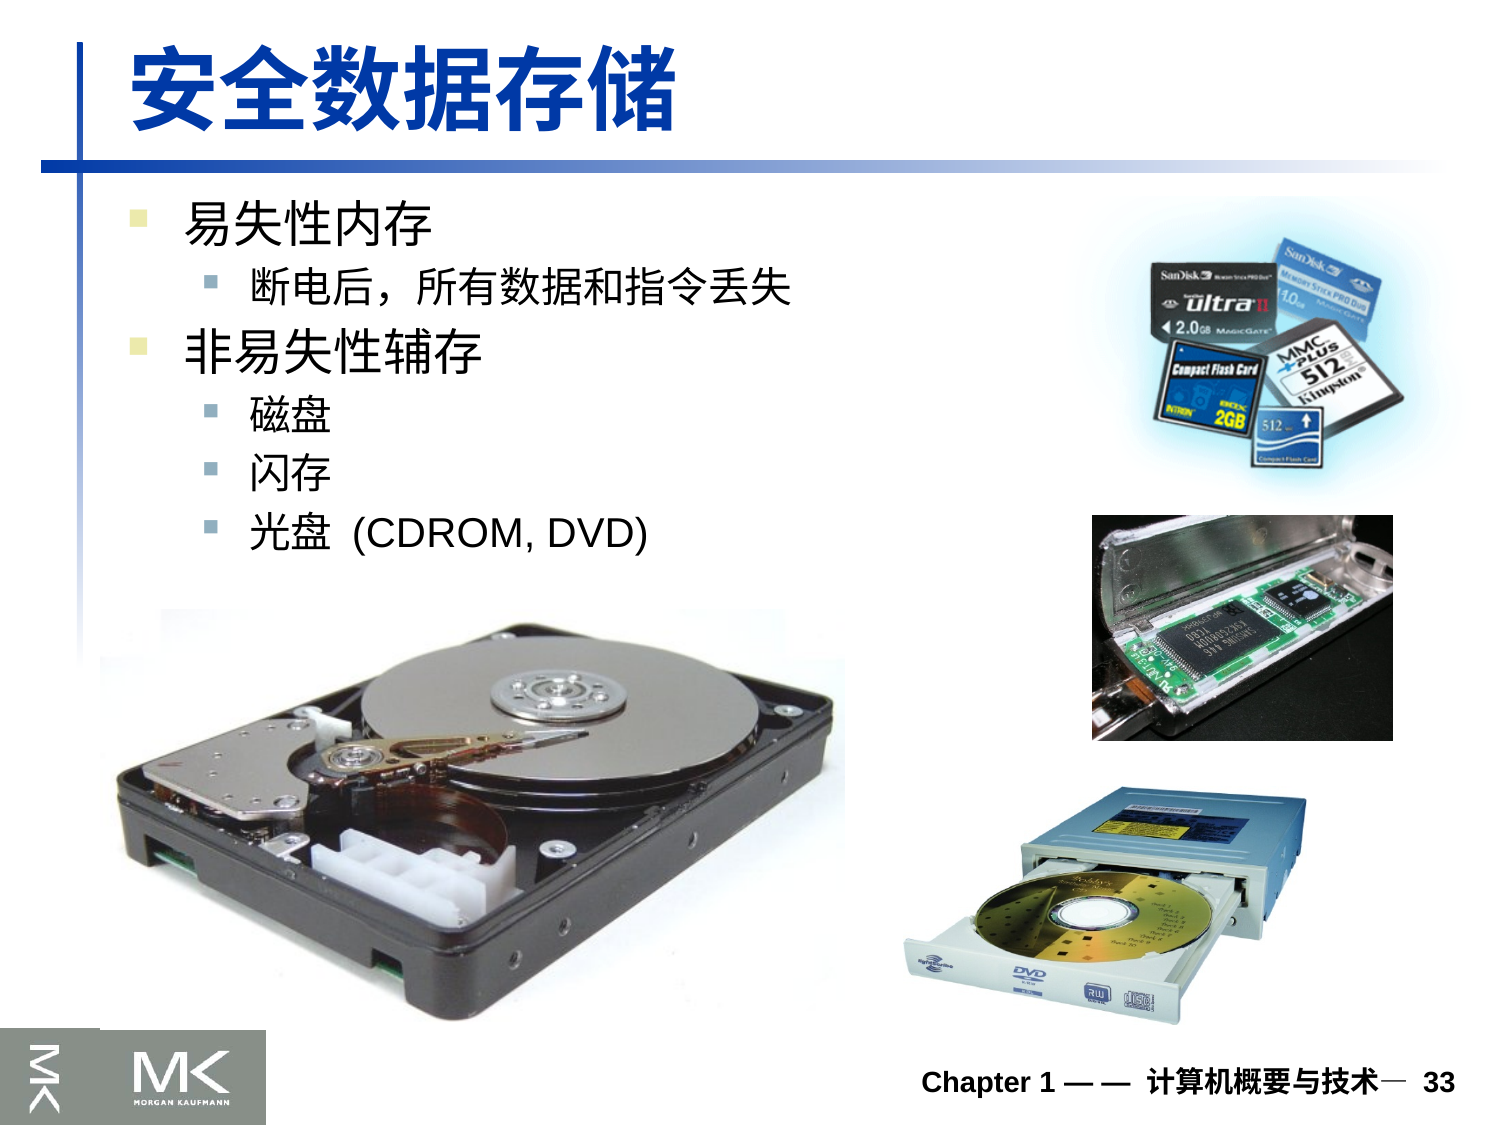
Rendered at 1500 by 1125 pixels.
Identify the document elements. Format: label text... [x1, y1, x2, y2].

picture [903, 786, 1307, 1026]
footer Chapter 1 — — 计算机概要与技术— 33 [277, 1046, 1471, 1106]
picture [0, 609, 845, 1125]
picture [1057, 196, 1500, 741]
list 易失性内存 断电后，所有数据和指令丢失 非易失性辅存 磁盘 闪存 光盘 (CDROM, DVD) [111, 184, 1470, 592]
title 安全数据存储 [111, 0, 1468, 150]
